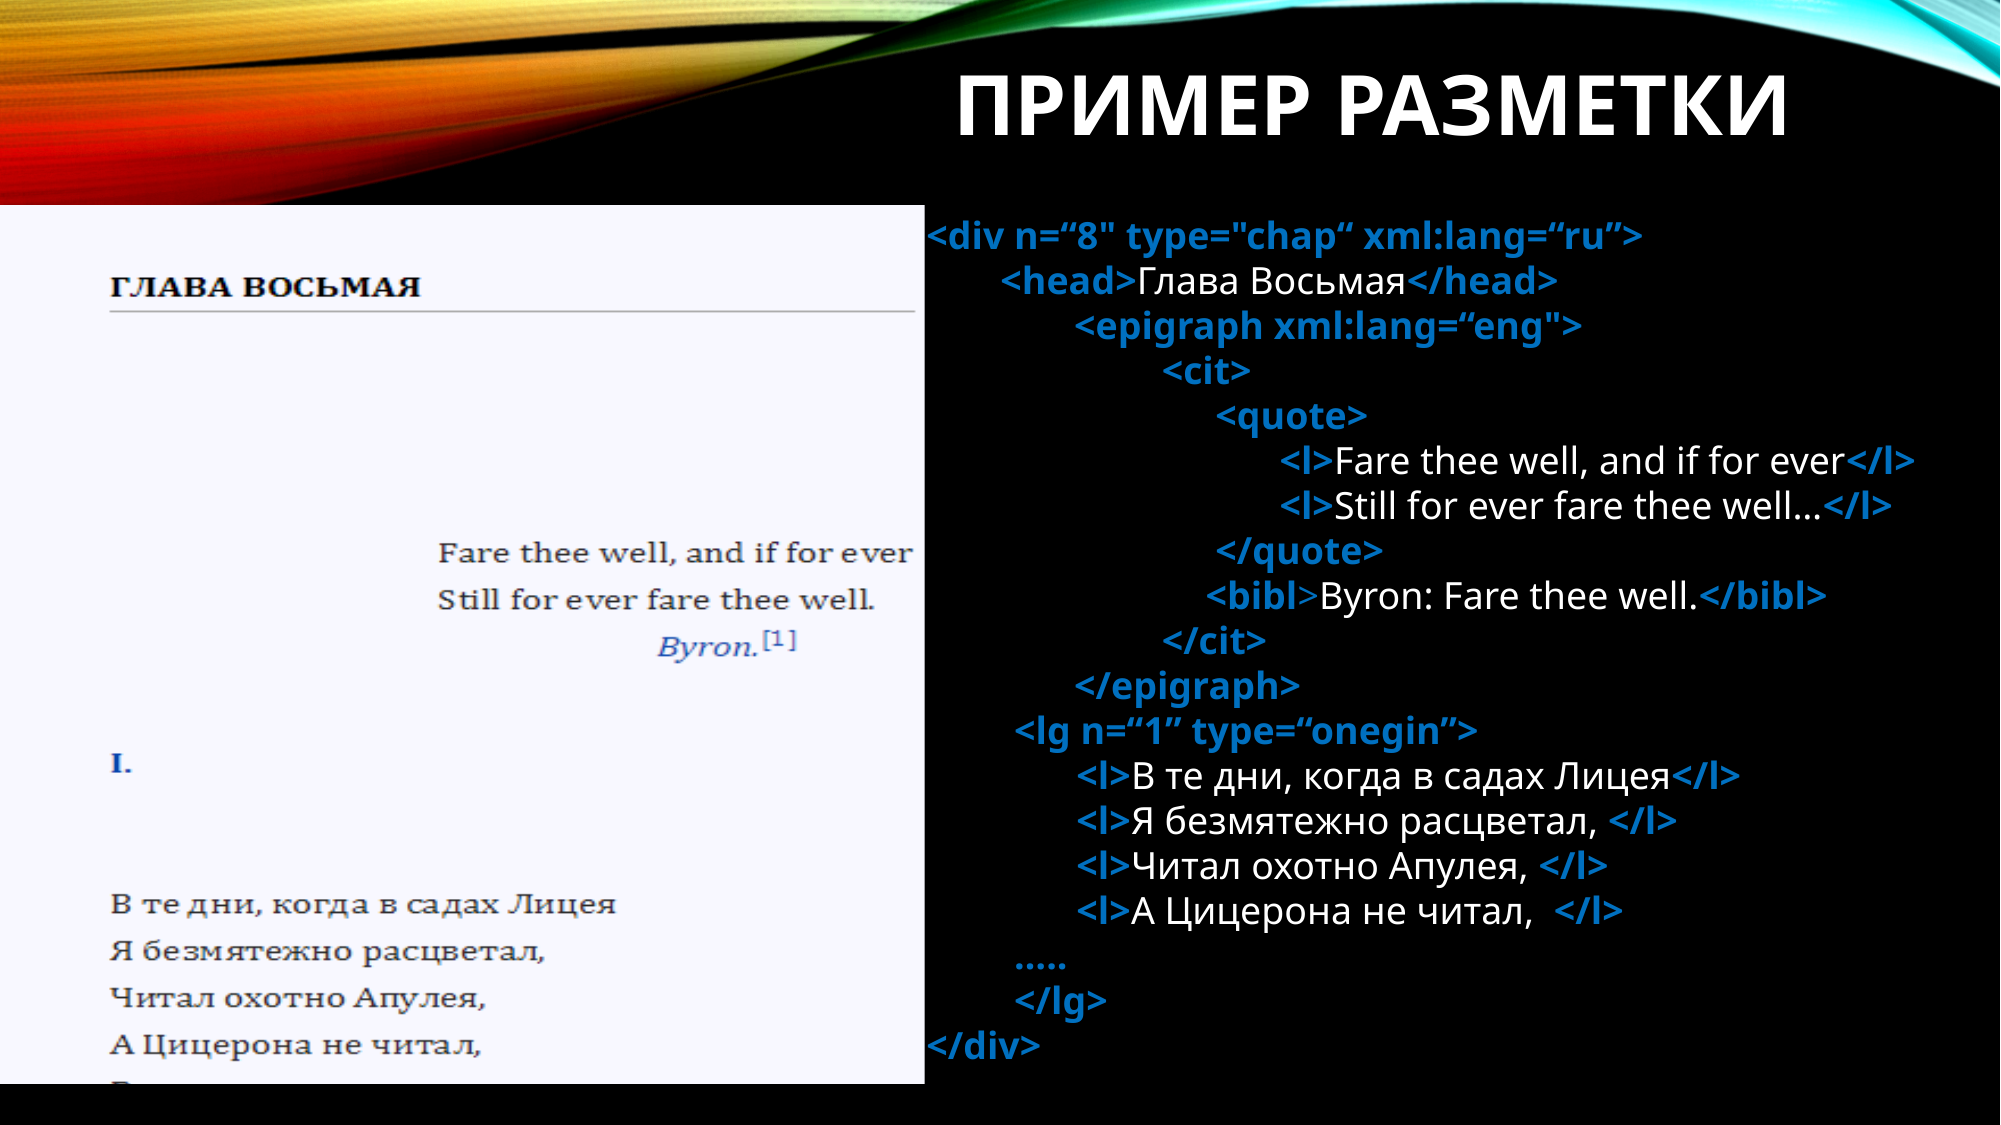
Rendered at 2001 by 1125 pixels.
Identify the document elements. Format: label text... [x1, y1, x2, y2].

picture [0, 0, 925, 1084]
text_box <div n=“8" type="chap“ xml:lang=“ru”> <head>Глава Восьмая</head> <epigraph xml:lang=“eng"> <cit> <quote> <l>Fare thee well, and if for ever</l> <l>Still for ever fare thee well…</l> </quote> <bibl>Byron: Fare thee well.</bibl> </cit> </epigraph> <lg n=“1” type=“onegin”> <l>В те дни, когда в садах Лицея</l> <l>Я безмятежно расцветал, </l> <l>Читал охотно Апулея, </l> <l>А Цицерона не читал, </l> ….. </lg> </div> [925, 204, 2000, 1075]
title Пример разметки [82, 0, 1808, 204]
picture [1808, 0, 2000, 204]
